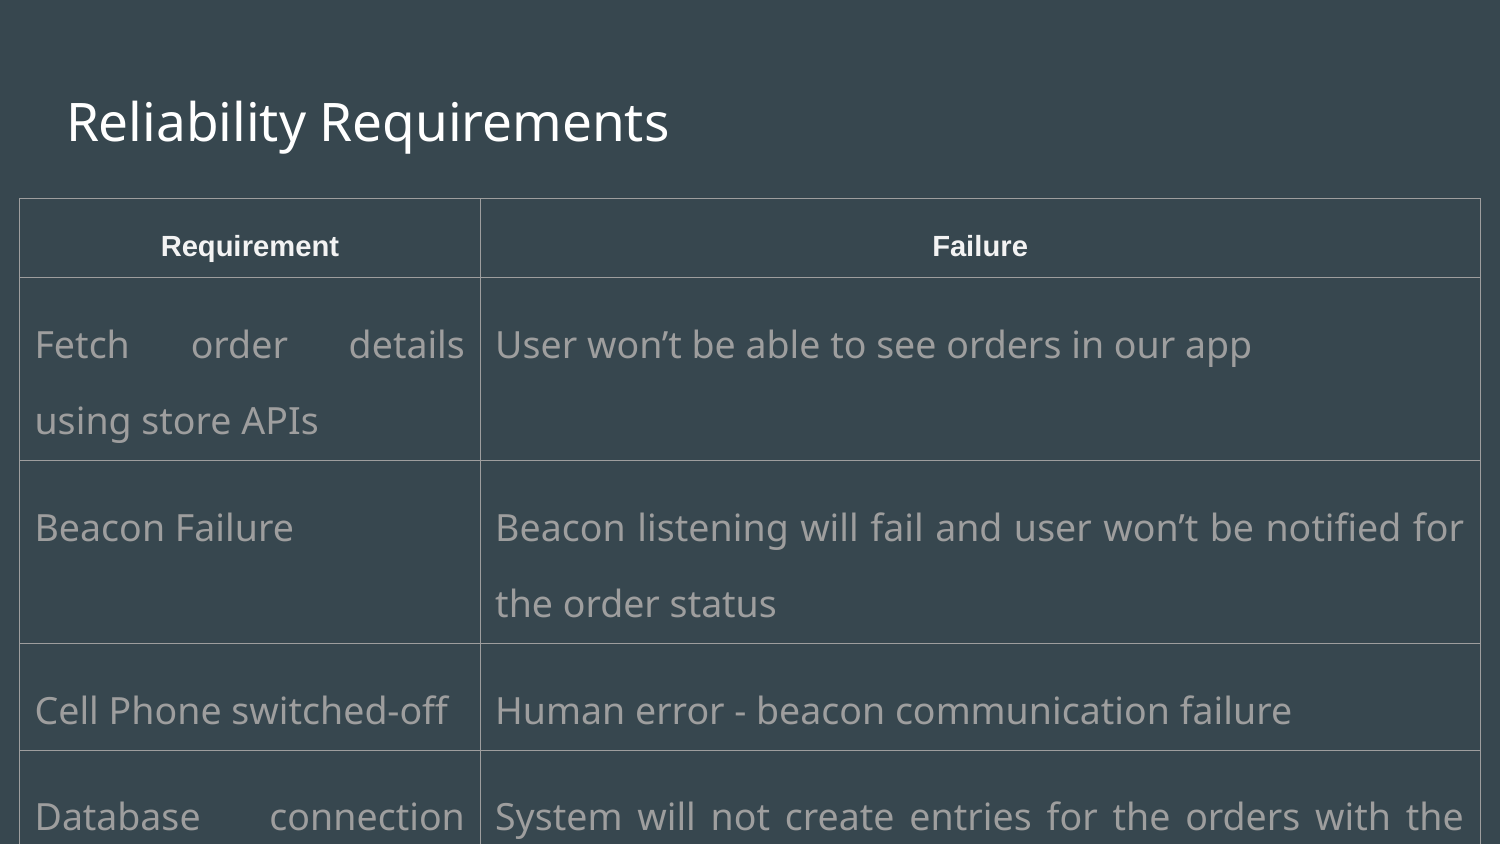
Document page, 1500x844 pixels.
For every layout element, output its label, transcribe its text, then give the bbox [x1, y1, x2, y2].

table_cell System will not create entries for the orders with the order id, merchant name, beacon id and order status [481, 751, 1480, 844]
table_header Failure [481, 199, 1480, 277]
title Reliability Requirements [51, 72, 1449, 167]
table_cell Beacon listening will fail and user won’t be notified for the order status [481, 461, 1480, 643]
table_cell Beacon Failure [20, 461, 480, 643]
table_header Requirement [20, 199, 480, 277]
table_cell Fetch order details using store APIs [20, 278, 480, 460]
table_cell Cell Phone switched-off [20, 644, 480, 750]
table_cell Human error - beacon communication failure [481, 644, 1480, 750]
table_cell User won’t be able to see orders in our app [481, 278, 1480, 460]
table_cell Database connection loss [20, 751, 480, 844]
